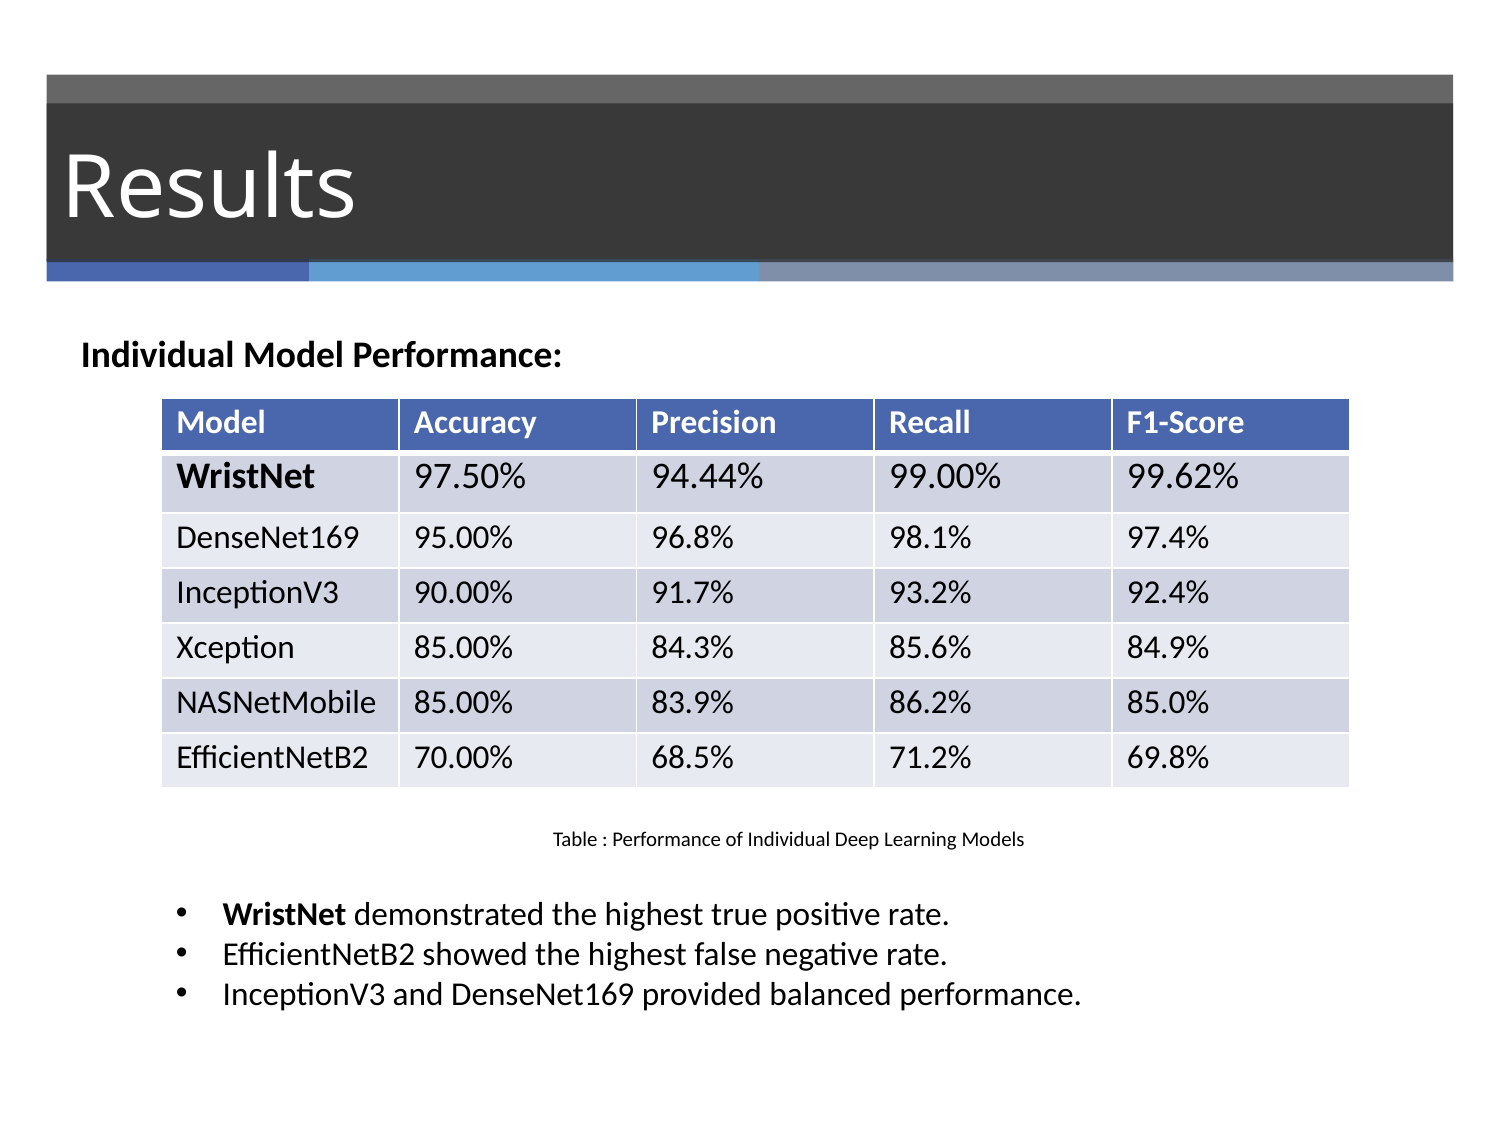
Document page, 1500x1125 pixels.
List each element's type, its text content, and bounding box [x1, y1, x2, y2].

text_box Results [46, 103, 1454, 263]
table_cell 69.8% [1113, 734, 1349, 787]
table_cell 85.00% [400, 679, 636, 732]
table_cell 83.9% [637, 679, 873, 732]
table_cell 93.2% [875, 569, 1111, 622]
table_cell 84.3% [637, 624, 873, 677]
table_cell 70.00% [400, 734, 636, 787]
table_header Precision [637, 399, 873, 450]
table_cell 97.4% [1113, 514, 1349, 567]
table_header Recall [875, 399, 1111, 450]
table_cell 90.00% [400, 569, 636, 622]
table_cell 97.50% [400, 456, 636, 512]
text_box Individual Model Performance: [66, 322, 817, 383]
table_cell 95.00% [400, 514, 636, 567]
table_cell 91.7% [637, 569, 873, 622]
table_cell NASNetMobile [162, 679, 398, 732]
table_cell 68.5% [637, 734, 873, 787]
table_cell 85.6% [875, 624, 1111, 677]
text_box [66, 383, 712, 1005]
table_cell 85.00% [400, 624, 636, 677]
table_cell 86.2% [875, 679, 1111, 732]
table_cell 98.1% [875, 514, 1111, 567]
text_box WristNet demonstrated the highest true positive rate. EfficientNetB2 showed the highest false negative rate. InceptionV3 and DenseNet169 provided balanced performance. [161, 885, 1350, 1020]
table_cell EfficientNetB2 [162, 734, 398, 787]
table_cell 99.62% [1113, 456, 1349, 512]
text_box Table : Performance of Individual Deep Learning Models [473, 818, 1104, 859]
table_cell InceptionV3 [162, 569, 398, 622]
table_cell 99.00% [875, 456, 1111, 512]
table_cell 85.0% [1113, 679, 1349, 732]
table_cell 71.2% [875, 734, 1111, 787]
table_cell 94.44% [637, 456, 873, 512]
table_cell 84.9% [1113, 624, 1349, 677]
table_cell Xception [162, 624, 398, 677]
table_cell DenseNet169 [162, 514, 398, 567]
table_cell 96.8% [637, 514, 873, 567]
table_header F1-Score [1113, 399, 1349, 450]
table_cell WristNet [162, 456, 398, 512]
table_header Model [162, 399, 398, 450]
table_cell 92.4% [1113, 569, 1349, 622]
table_header Accuracy [400, 399, 636, 450]
